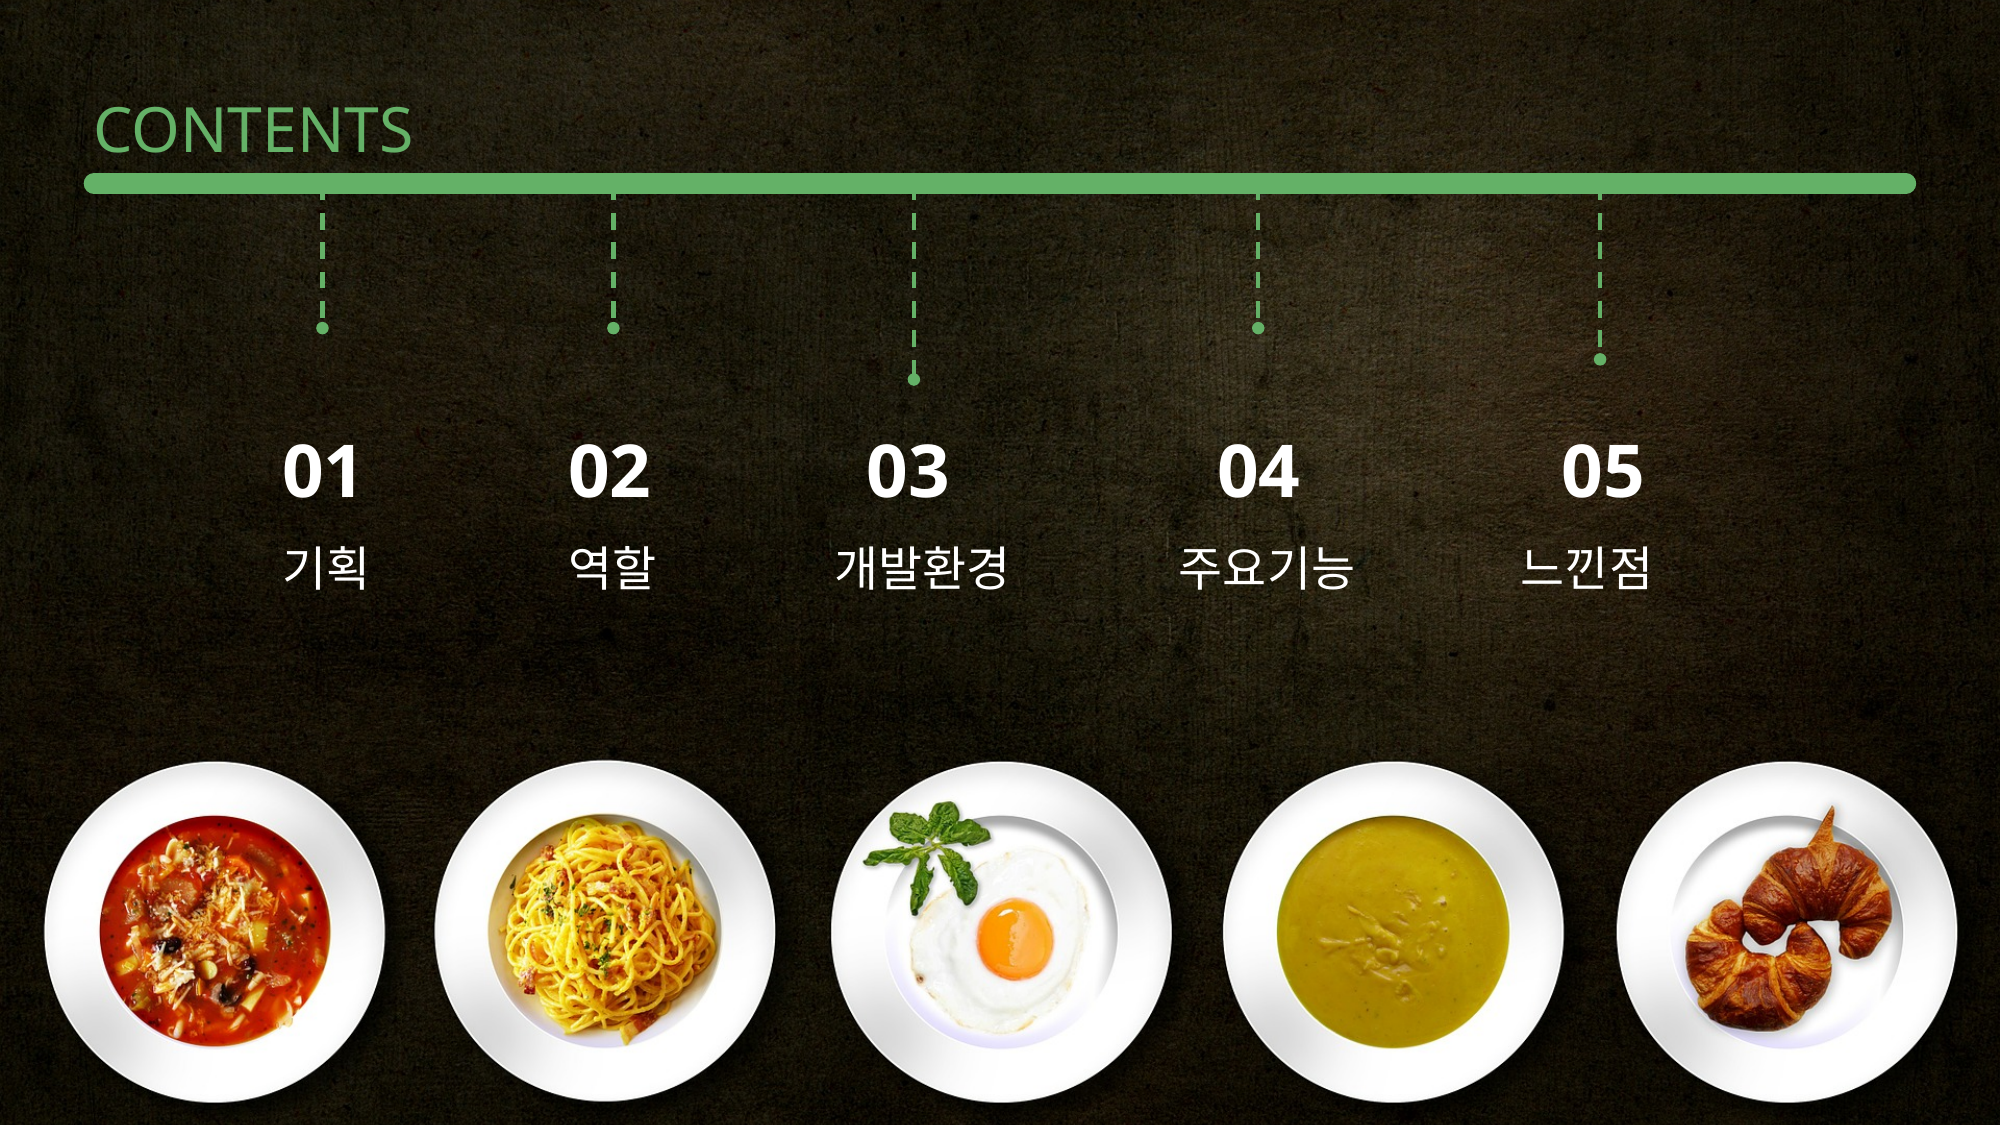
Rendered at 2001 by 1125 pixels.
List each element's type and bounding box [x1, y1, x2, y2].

text_box [826, 424, 1020, 598]
text_box [278, 424, 376, 598]
text_box [564, 424, 662, 598]
text_box [1514, 424, 1660, 598]
picture [0, 0, 2000, 1125]
text_box [1170, 424, 1365, 598]
